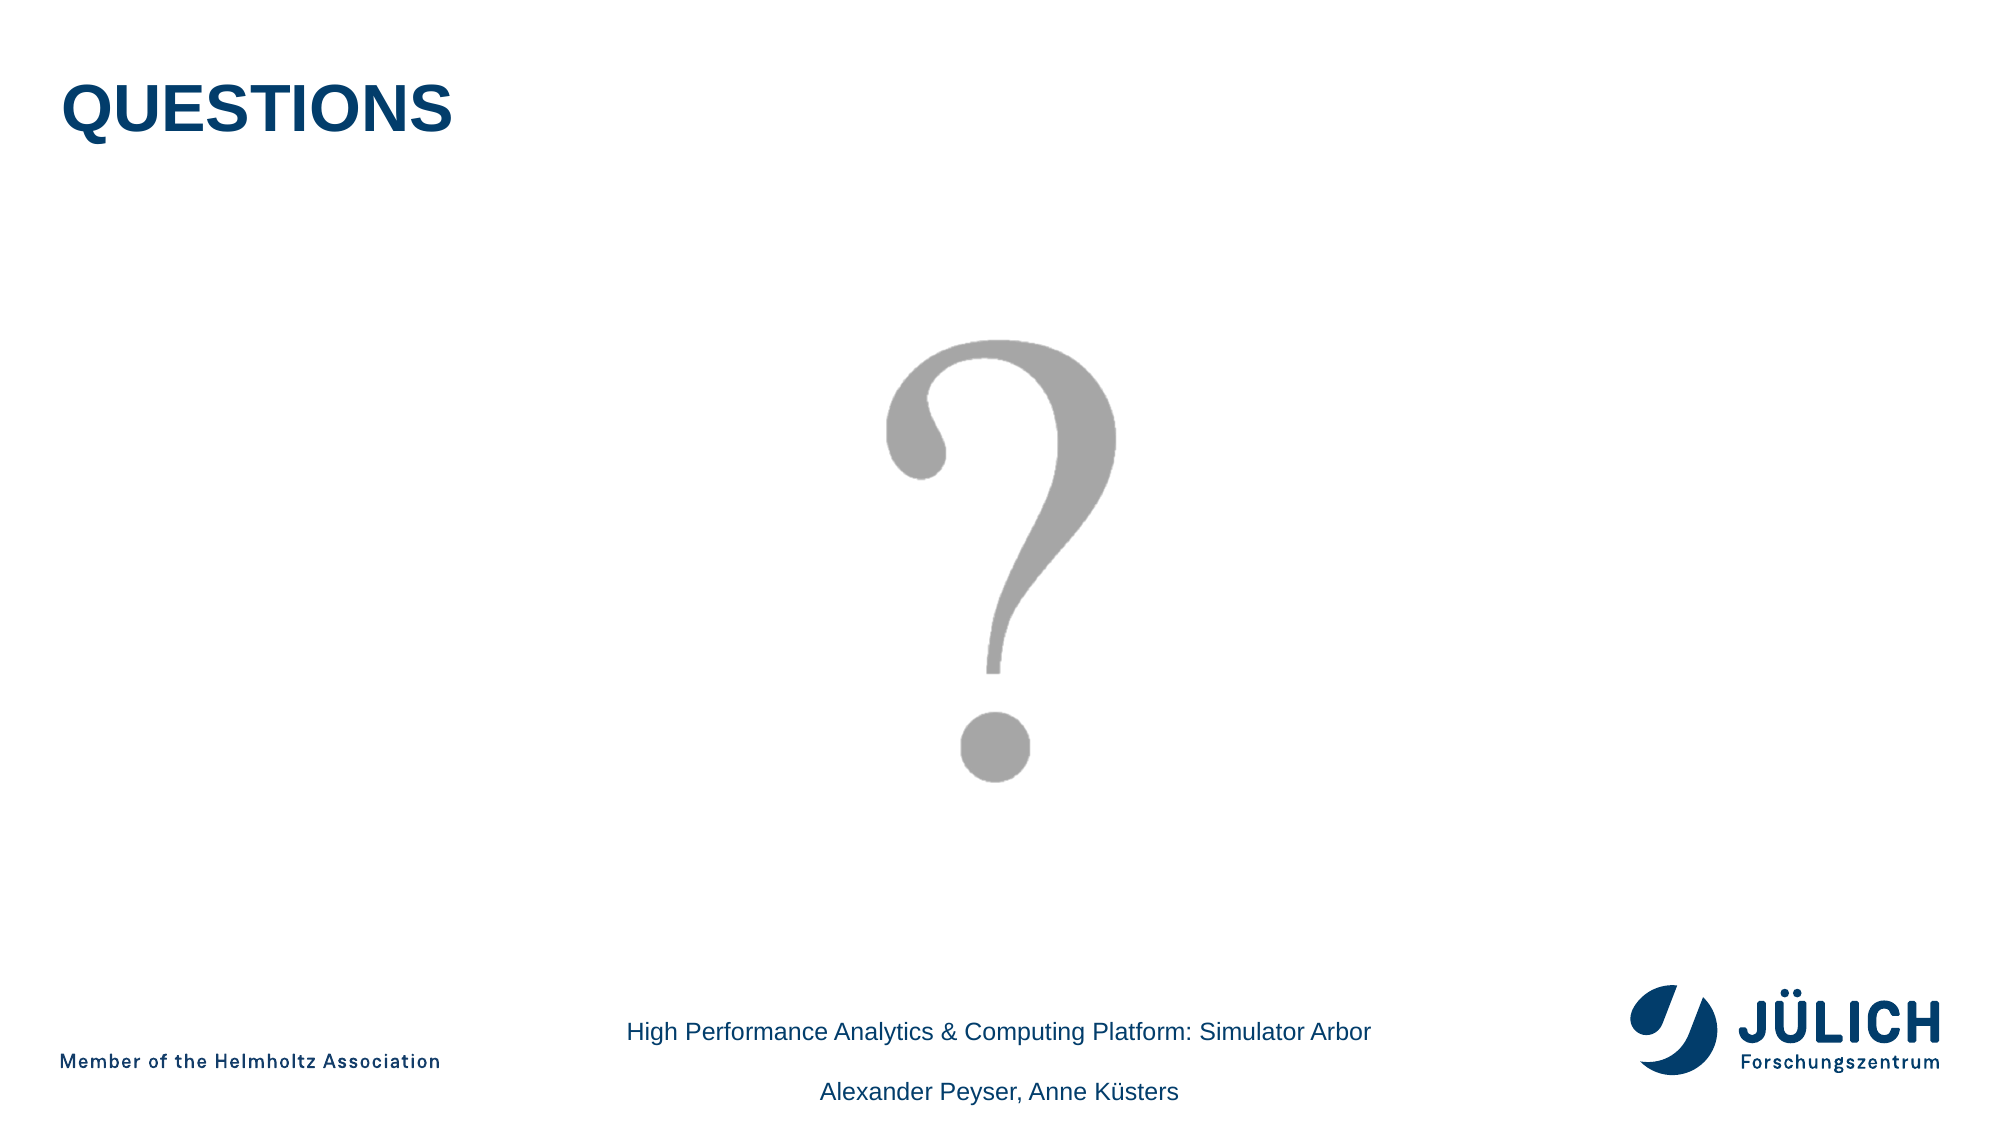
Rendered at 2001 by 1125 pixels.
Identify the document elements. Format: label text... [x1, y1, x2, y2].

picture [752, 314, 1247, 809]
title Questions [60, 53, 1940, 238]
slide_number High Performance Analytics & Computing Platform: Simulator Arbor Alexander Peyser, Anne Küsters [603, 1015, 1397, 1106]
